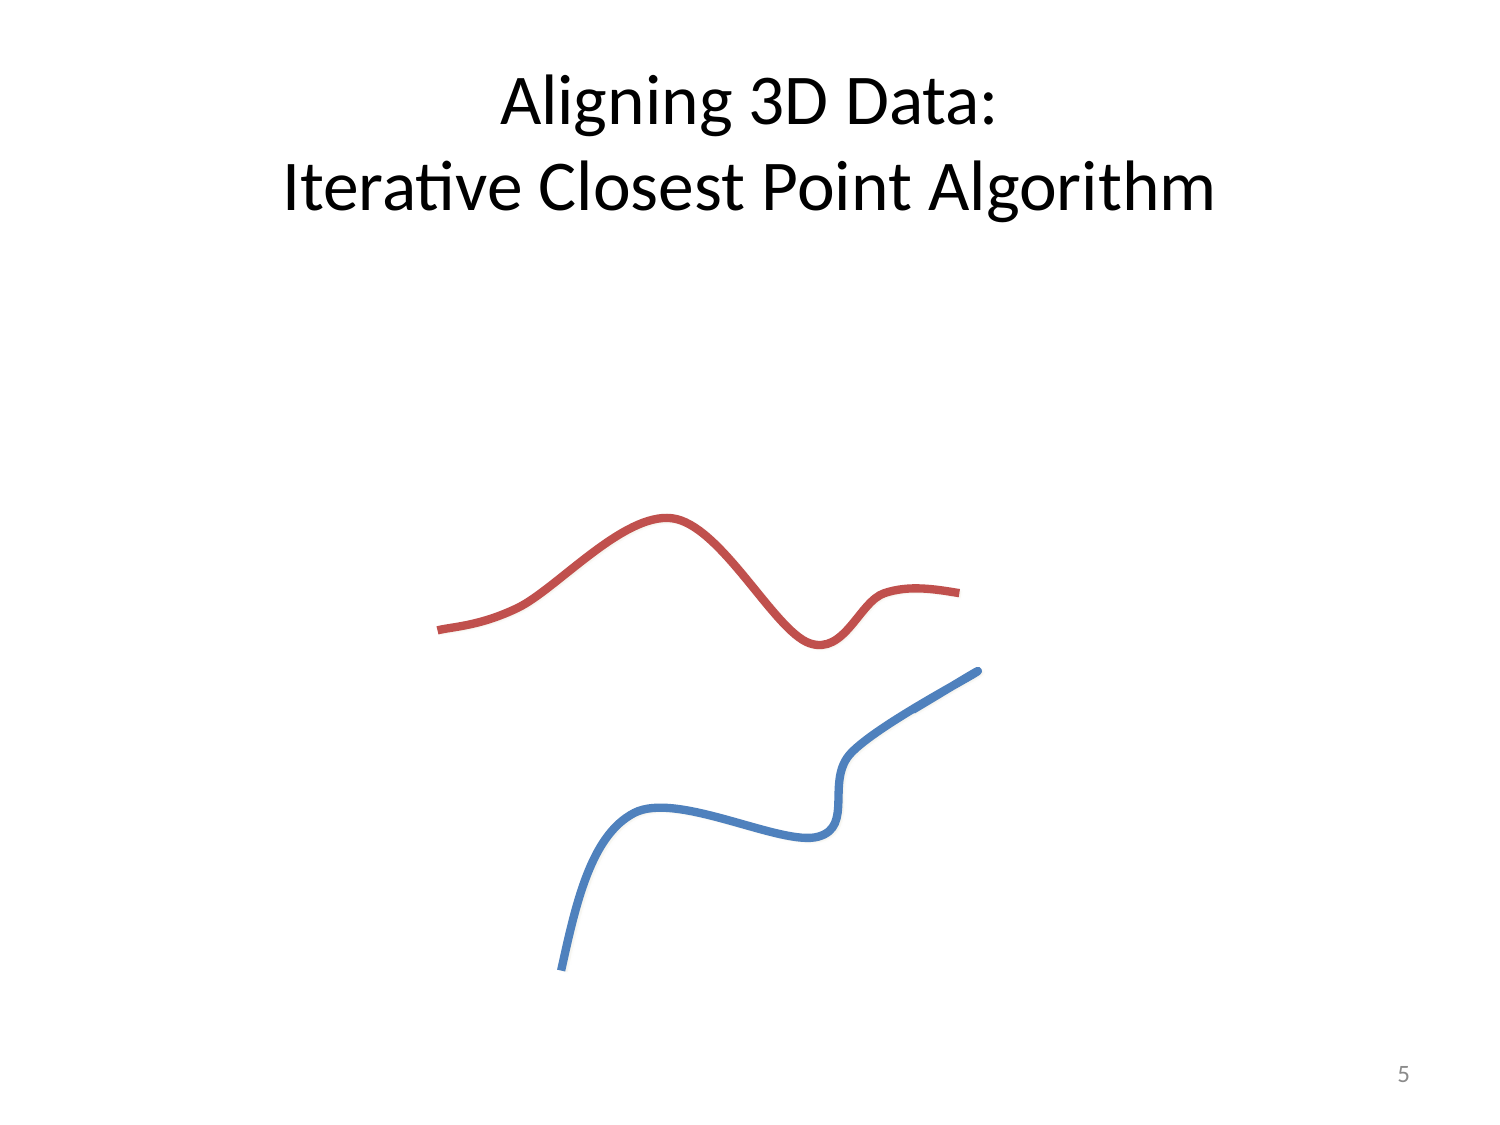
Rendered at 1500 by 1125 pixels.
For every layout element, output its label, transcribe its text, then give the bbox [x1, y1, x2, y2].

text_box [437, 517, 960, 646]
text_box [561, 671, 978, 971]
title Aligning 3D Data: Iterative Closest Point Algorithm [75, 45, 1425, 233]
slide_number 5 [1074, 1042, 1425, 1103]
